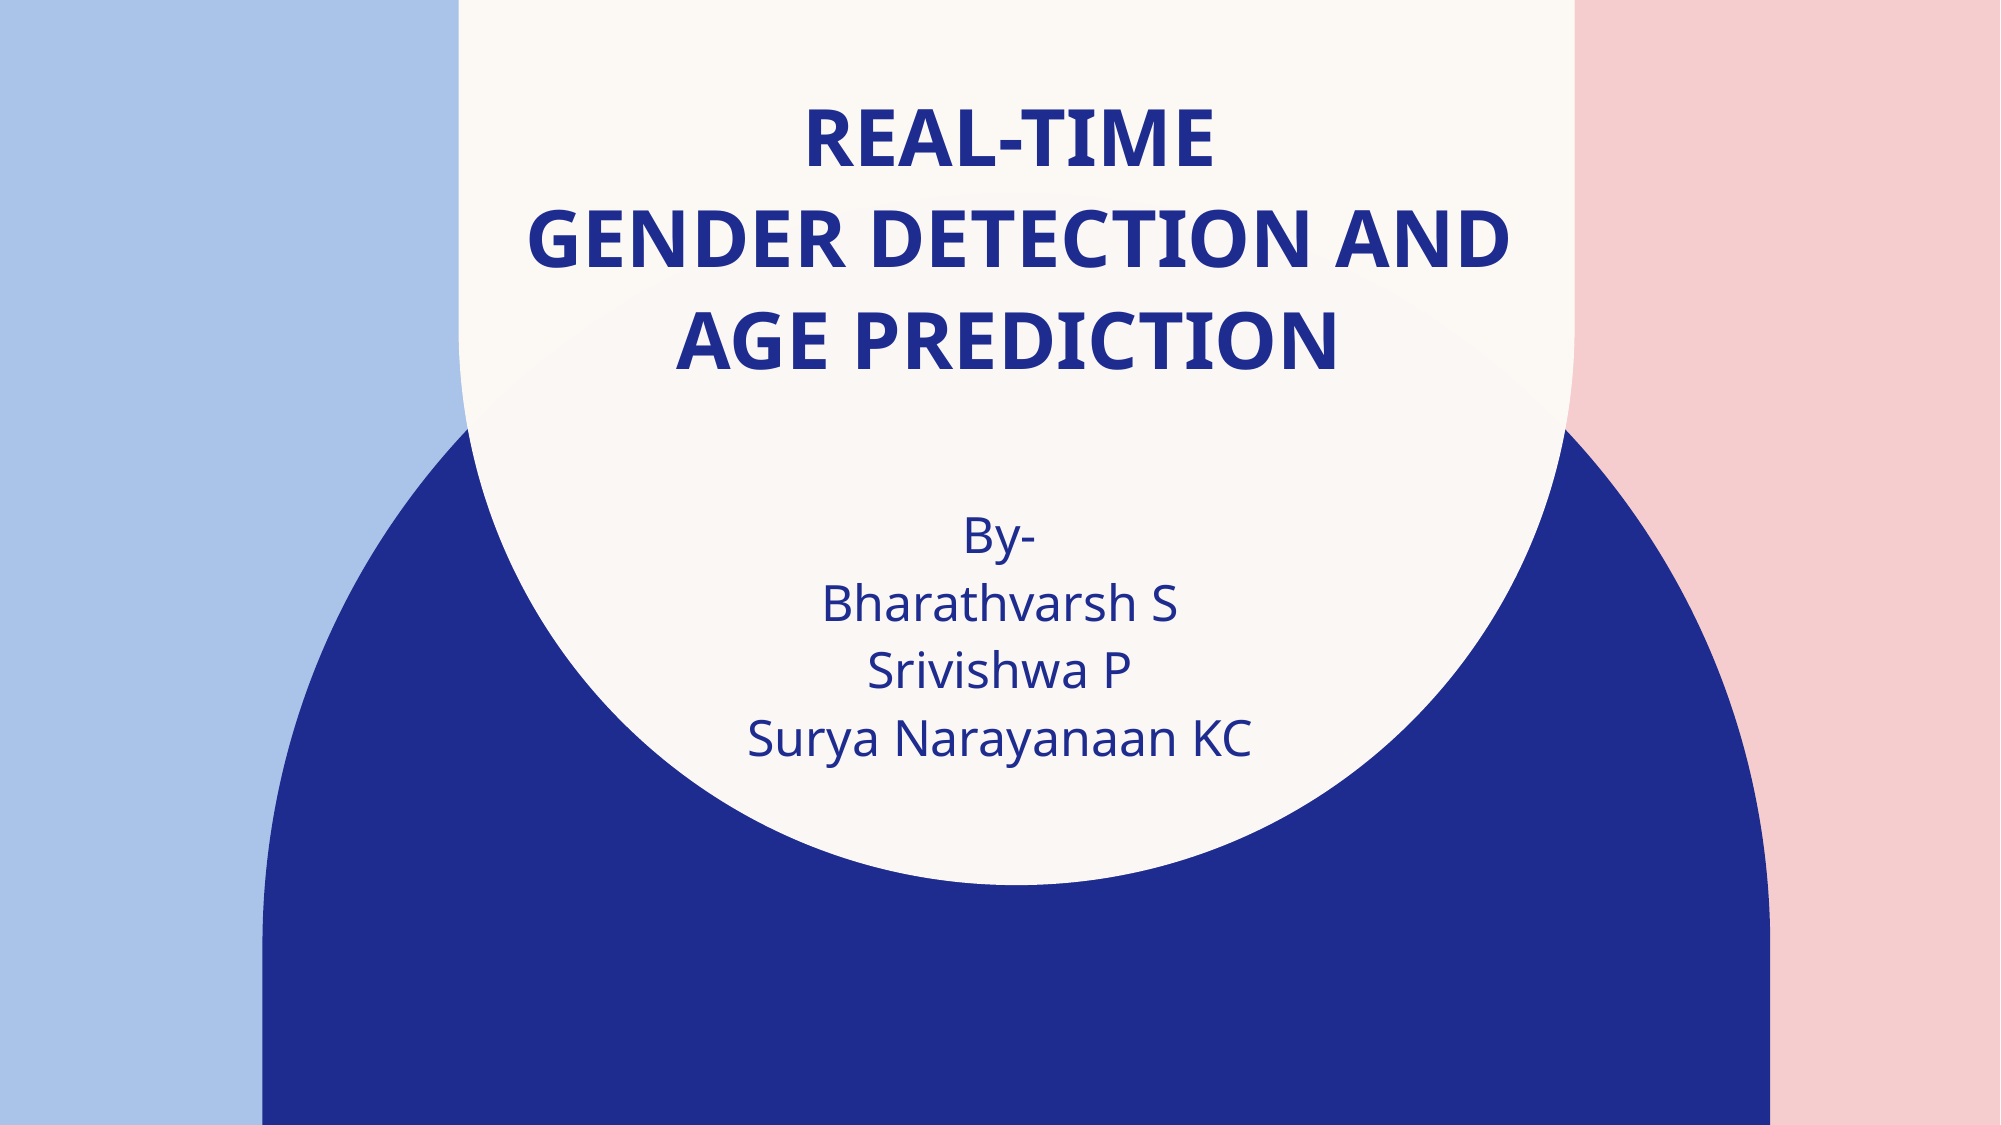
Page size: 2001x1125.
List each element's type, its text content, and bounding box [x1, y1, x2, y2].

title REAL-TIME GENDER DETECTION AND AGE PREDICTION [508, 27, 1531, 393]
subtitle By- Bharathvarsh S Srivishwa P Surya Narayanaan KC [713, 533, 1287, 804]
